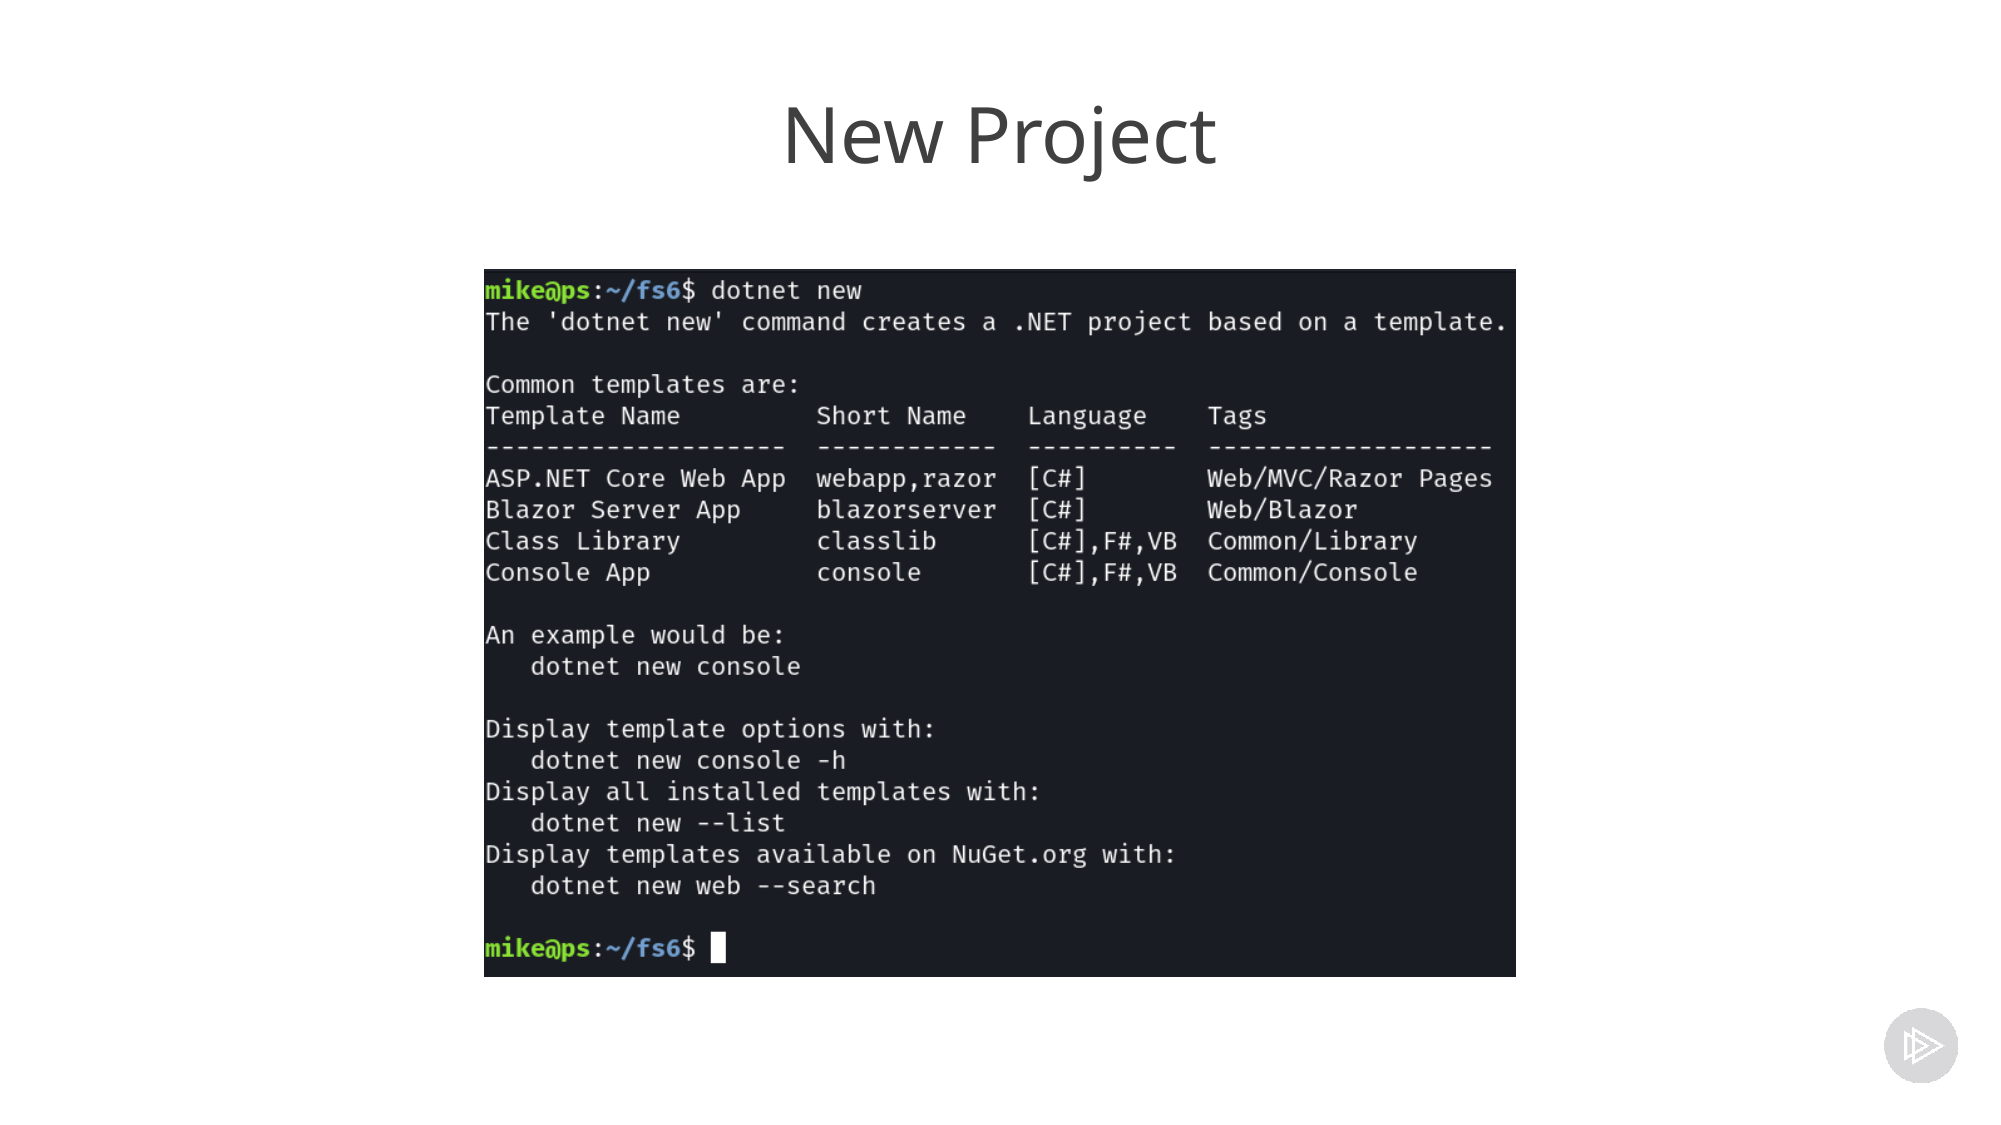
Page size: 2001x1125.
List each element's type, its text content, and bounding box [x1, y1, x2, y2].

title New Project [137, 93, 1863, 183]
title printf / printfn [1884, 1008, 1958, 1083]
picture [484, 269, 1516, 977]
